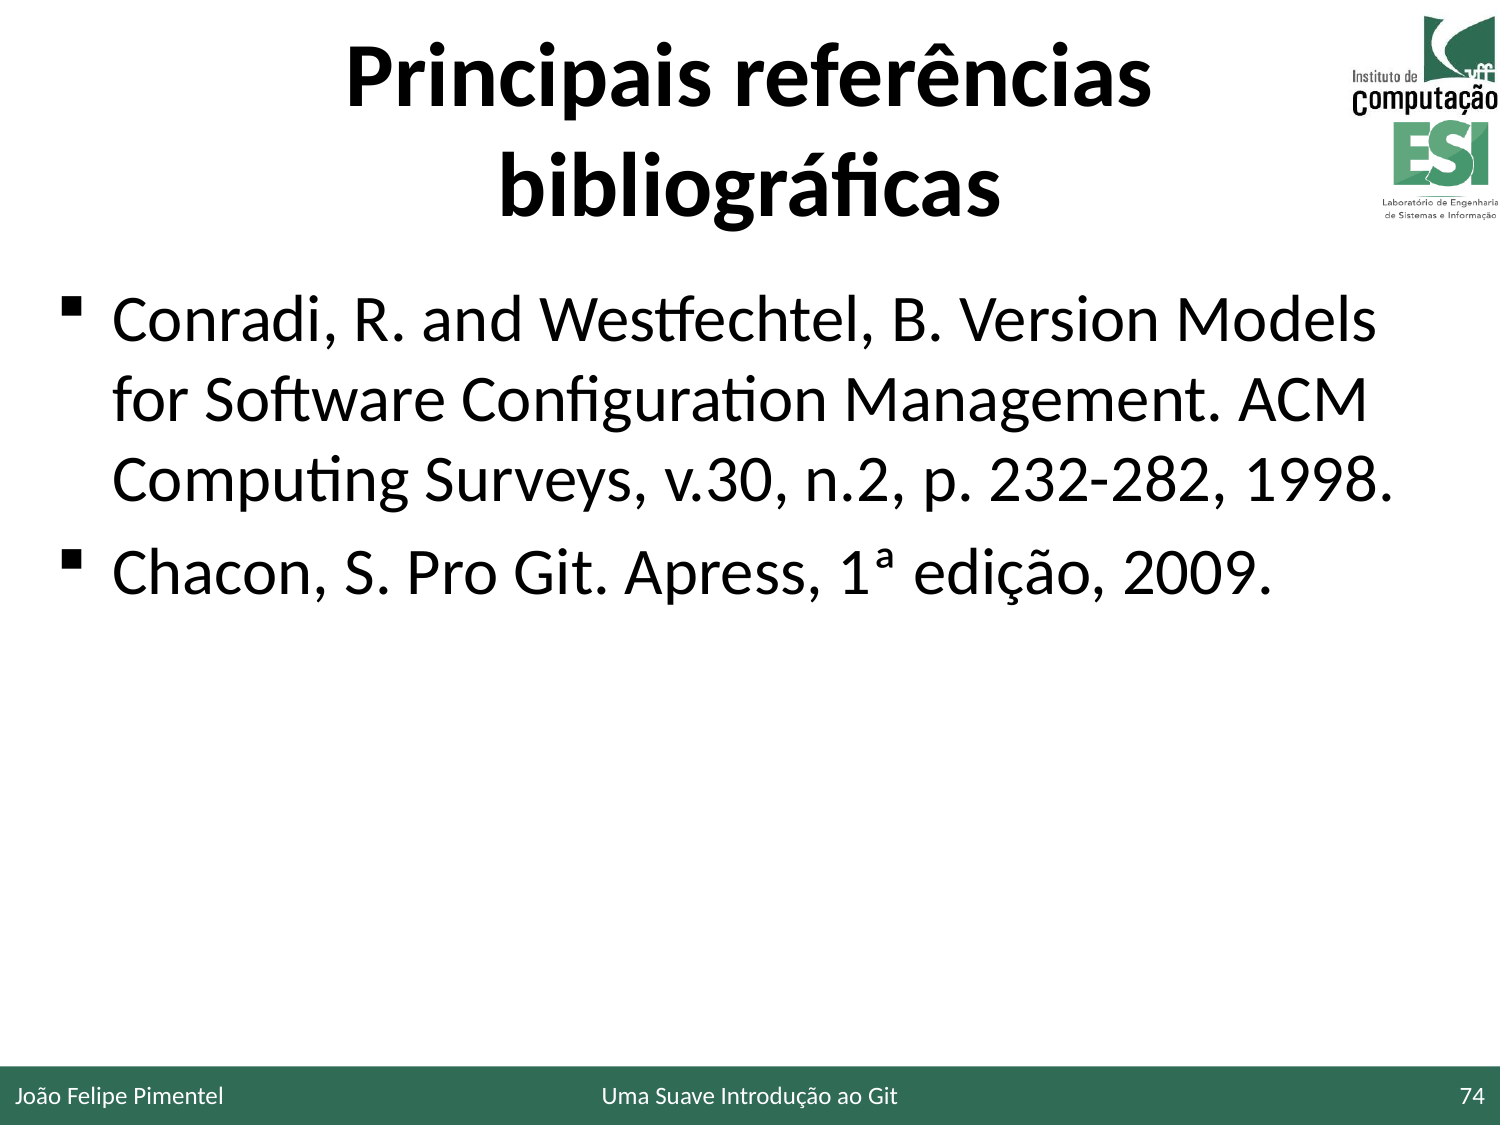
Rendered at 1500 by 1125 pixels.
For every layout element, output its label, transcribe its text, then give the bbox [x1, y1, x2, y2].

list Conradi, R. and Westfechtel, B. Version Models for Software Configuration Management. ACM Computing Surveys, v.30, n.2, p. 232-282, 1998. Chacon, S. Pro Git. Apress, 1ª edição, 2009. [41, 267, 1459, 1024]
slide_number 74 [1149, 1065, 1500, 1125]
slide_number João Felipe Pimentel [0, 1065, 350, 1125]
picture [1383, 120, 1498, 220]
footer Uma Suave Introdução ao Git [512, 1065, 988, 1125]
title Principais referências bibliográficas [150, 30, 1350, 219]
